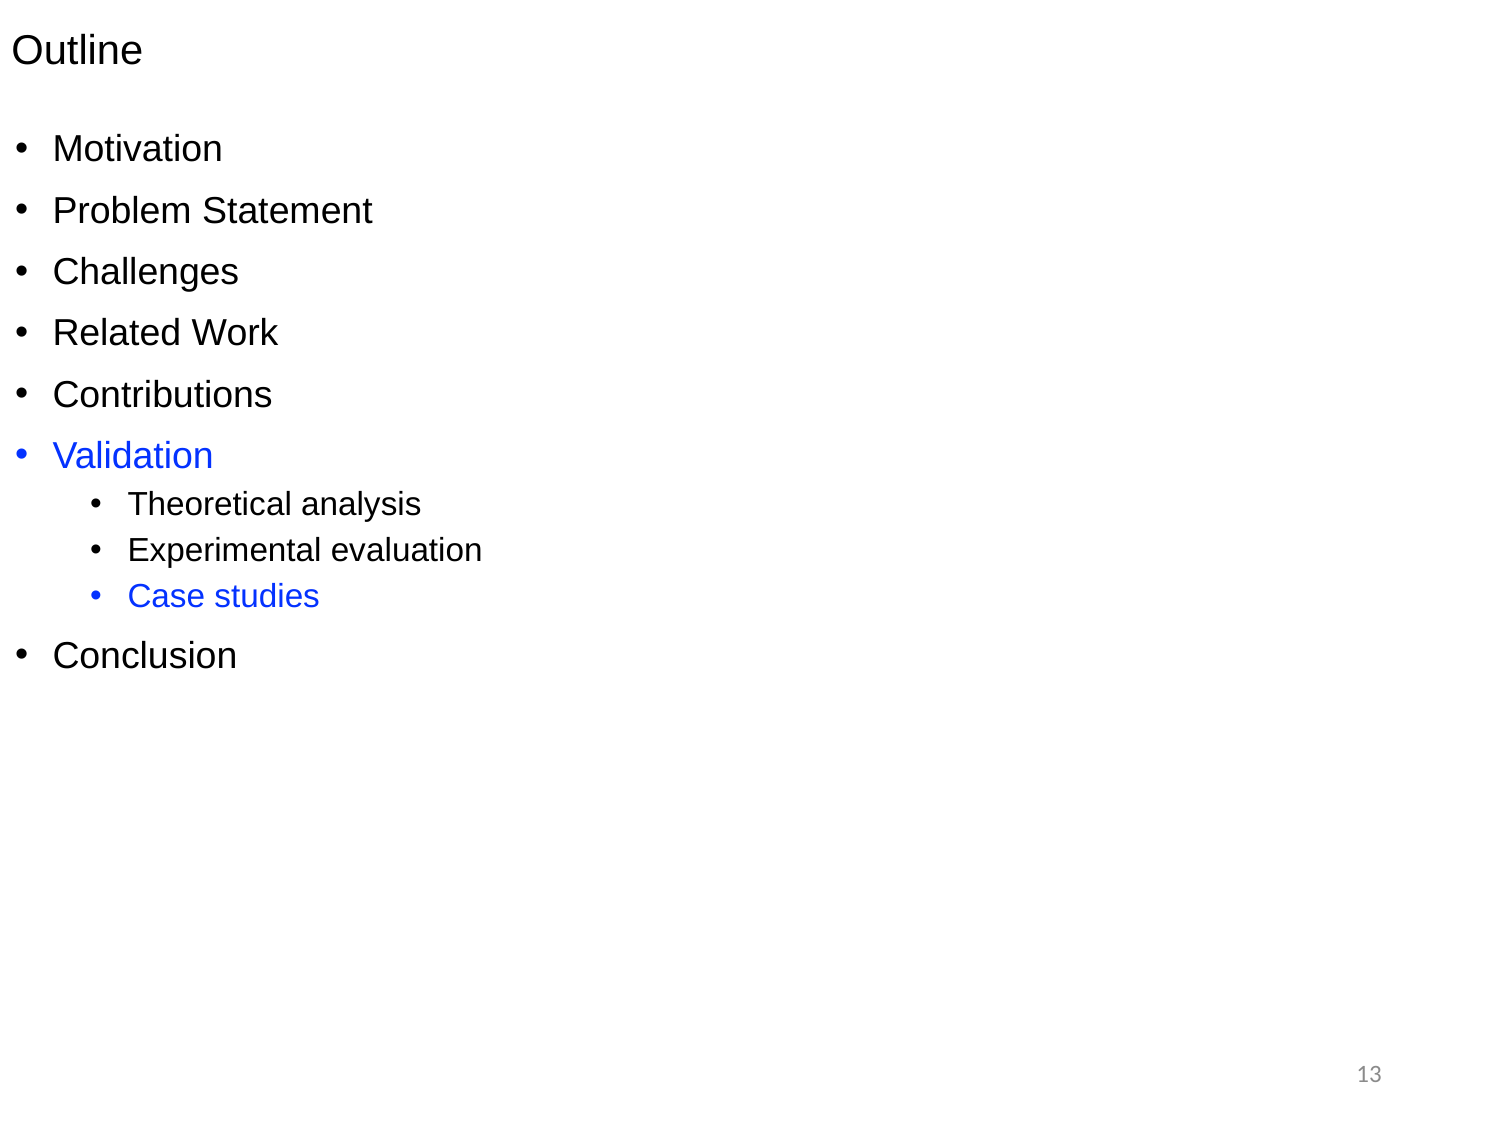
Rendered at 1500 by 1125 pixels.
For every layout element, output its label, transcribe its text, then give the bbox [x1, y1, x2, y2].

slide_number 13 [1059, 1042, 1397, 1103]
list Motivation Problem Statement Challenges Related Work Contributions Validation Theoretical analysis Experimental evaluation Case studies Conclusion [0, 122, 1466, 928]
text_box Outline [0, 0, 1013, 96]
